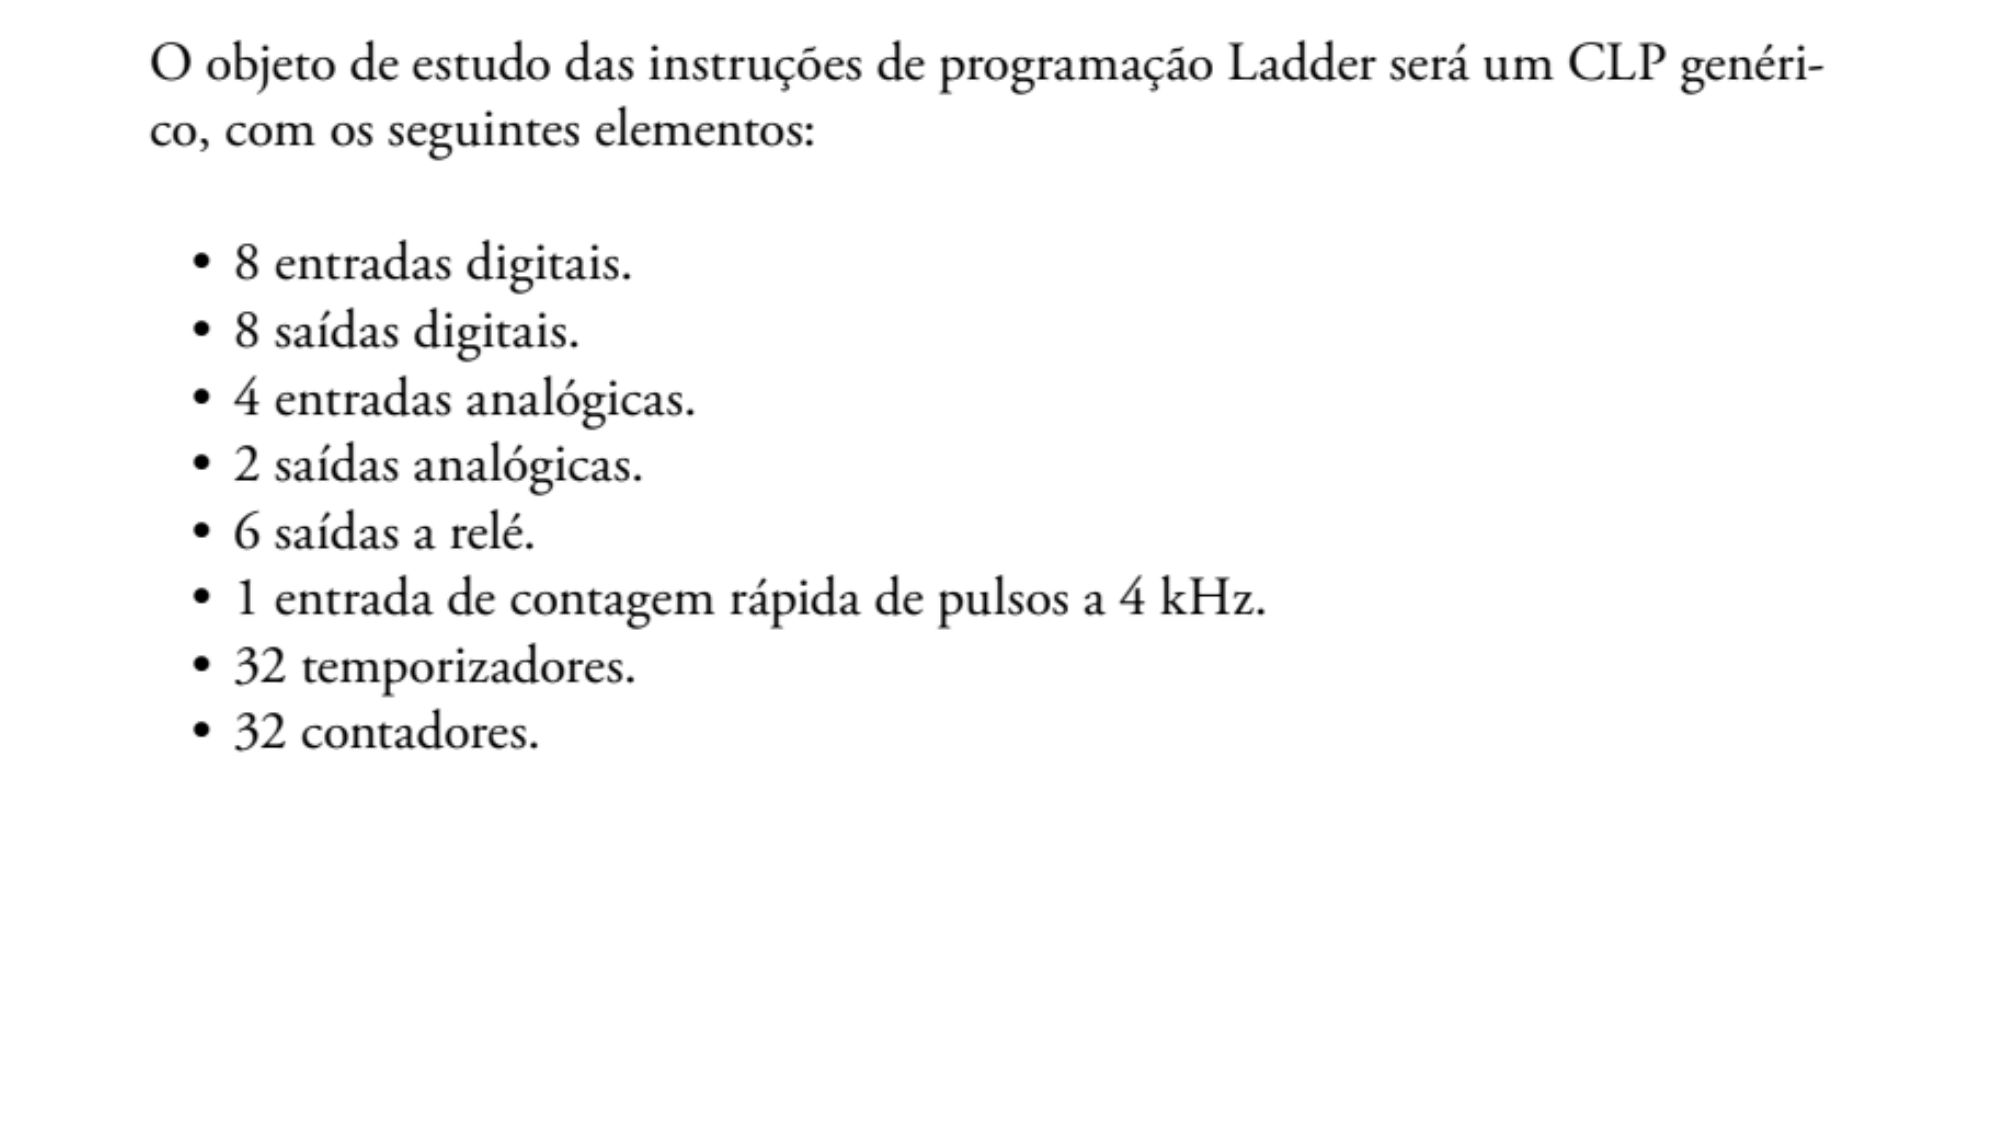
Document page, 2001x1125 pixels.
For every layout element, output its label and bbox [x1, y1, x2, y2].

list [128, 23, 1853, 780]
